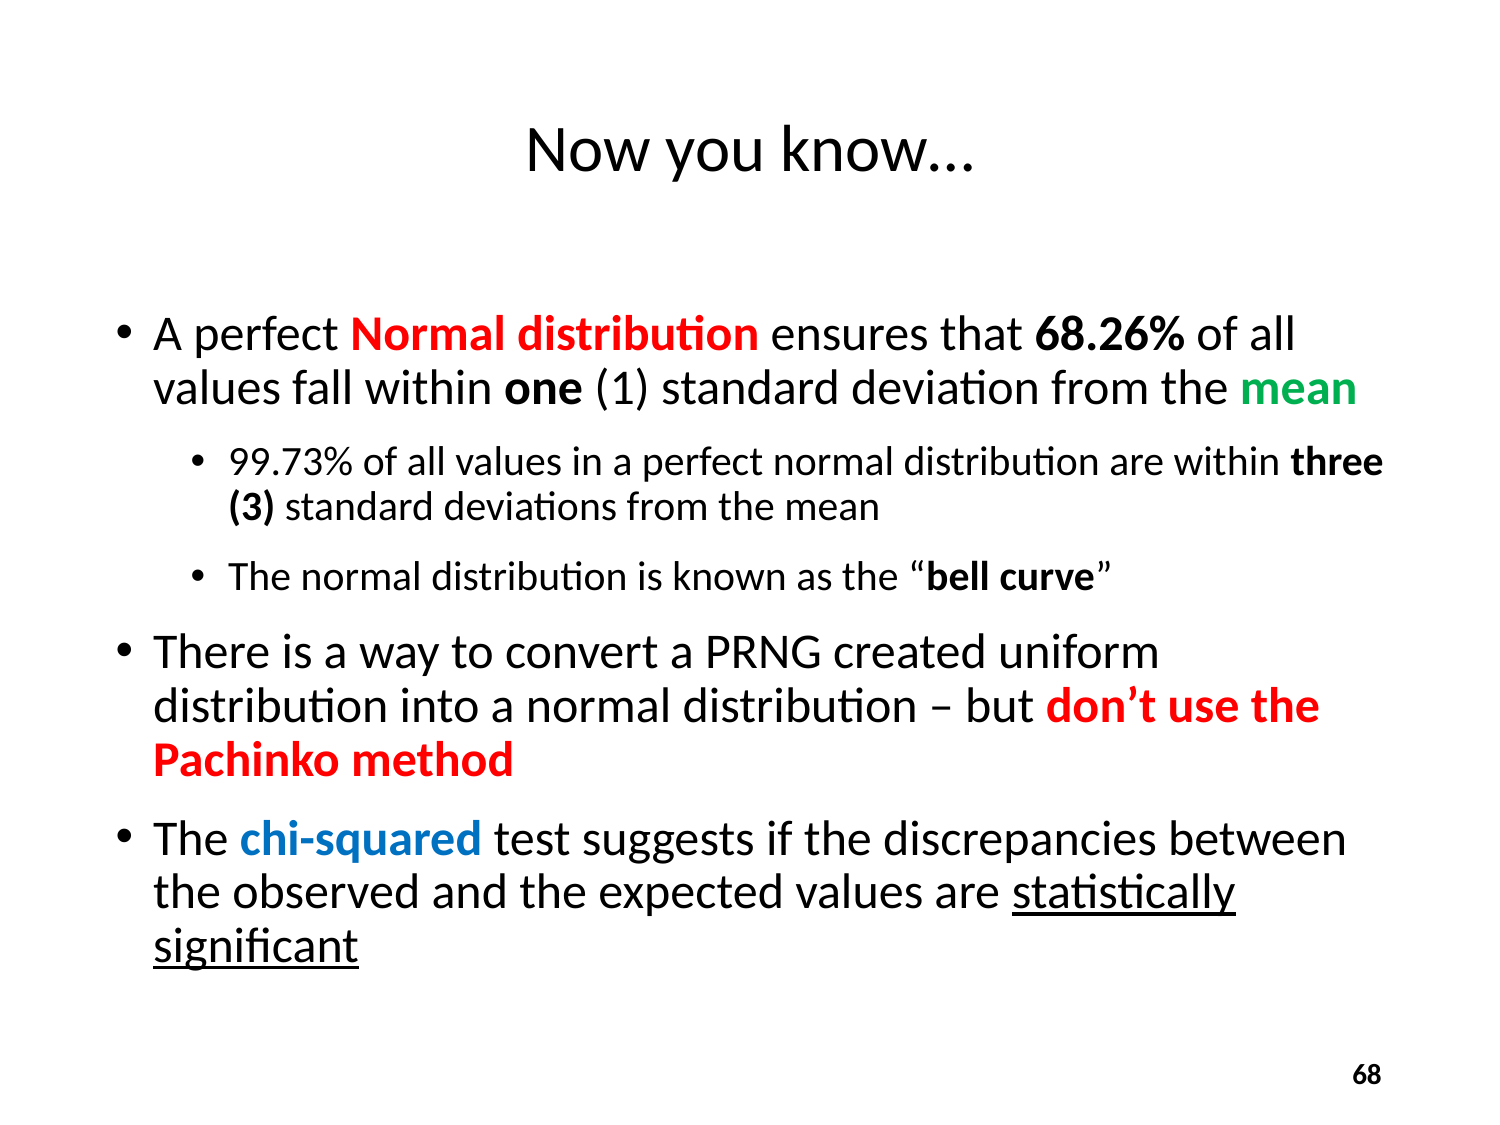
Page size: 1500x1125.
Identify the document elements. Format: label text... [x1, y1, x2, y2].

slide_number 68 [1059, 1042, 1397, 1103]
title Now you know… [103, 59, 1397, 241]
list A perfect Normal distribution ensures that 68.26% of all values fall within one (1) standard deviation from the mean 99.73% of all values in a perfect normal distribution are within three (3) standard deviations from the mean The normal distribution is known as the “bell curve” There is a way to convert a PRNG created uniform distribution into a normal distribution – but don’t use the Pachinko method The chi-squared test suggests if the discrepancies between the observed and the expected values are statistically significant [100, 299, 1420, 1094]
